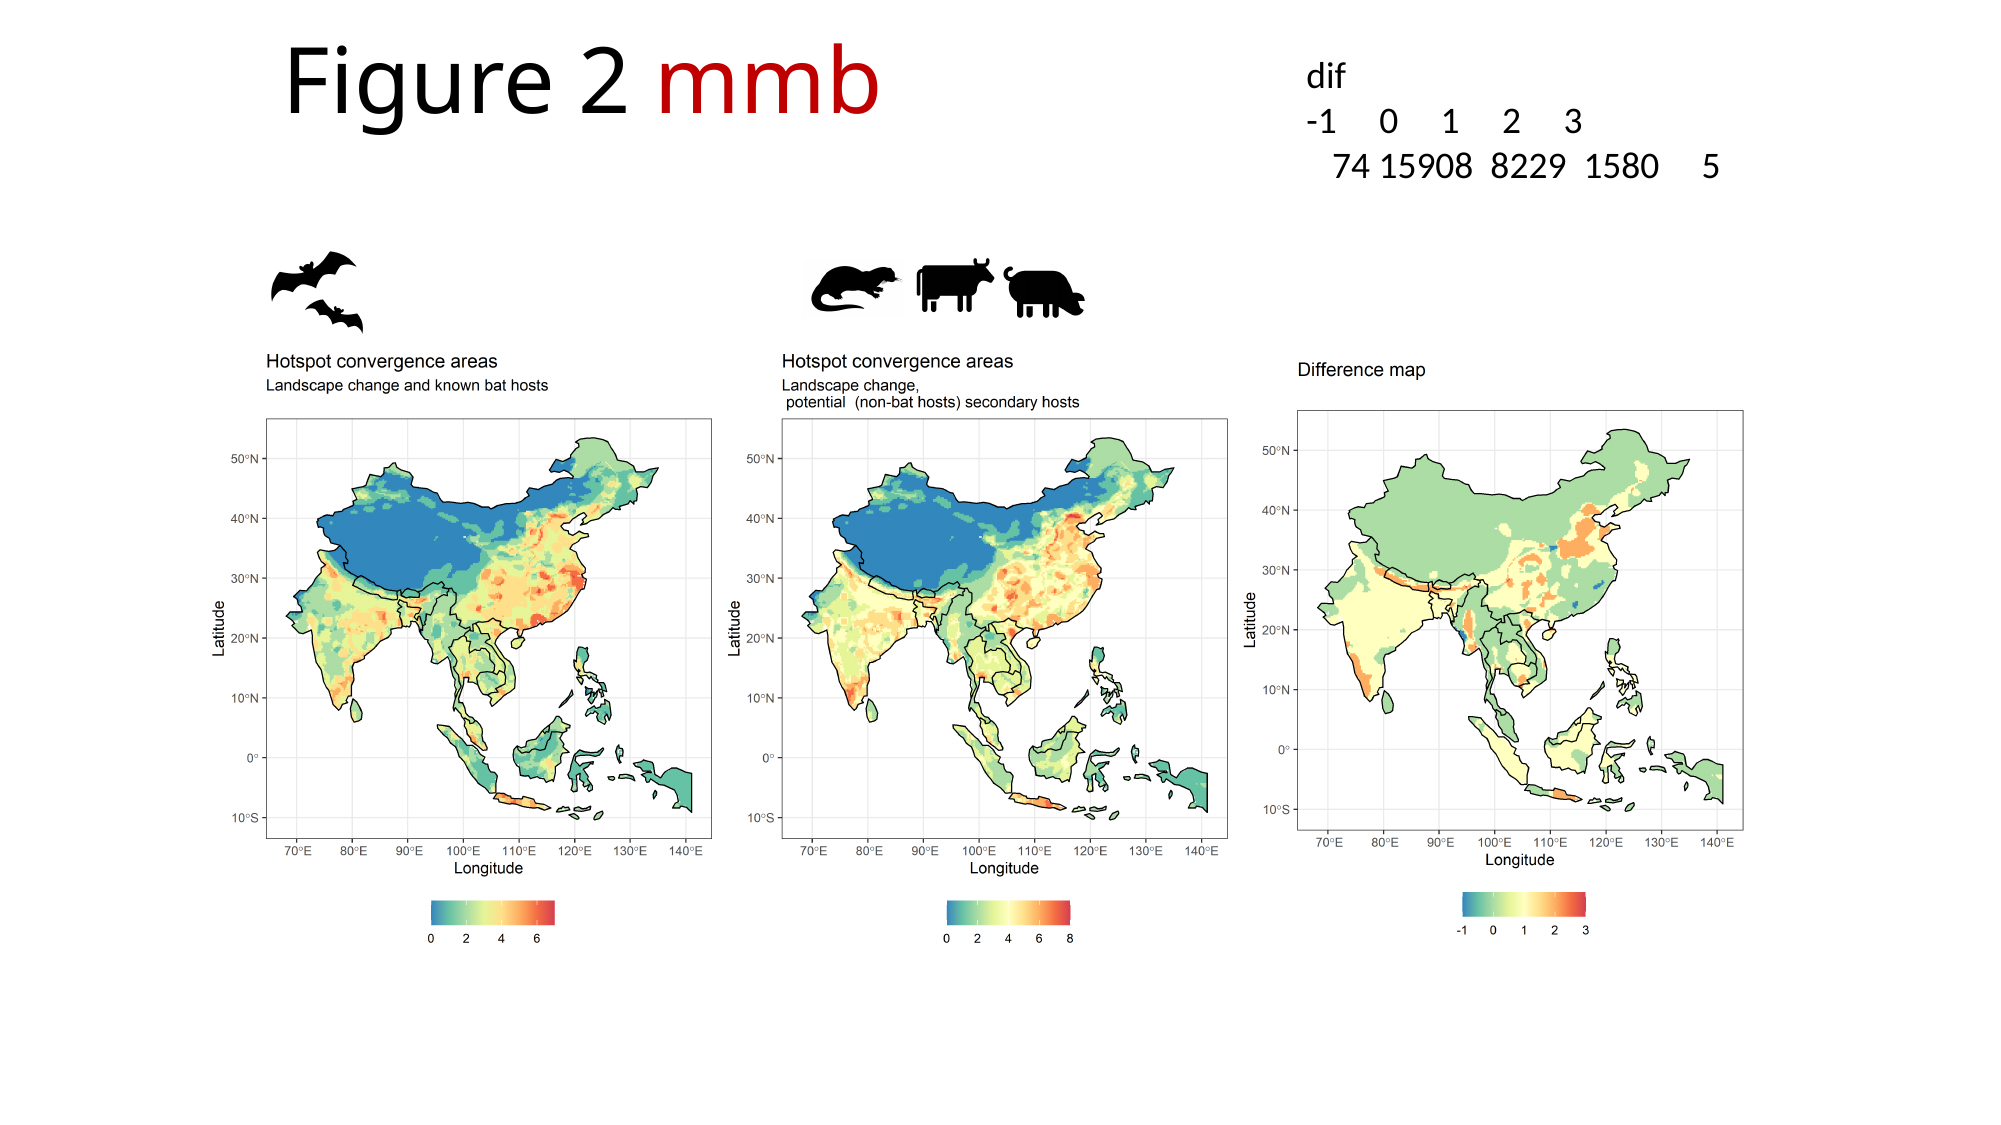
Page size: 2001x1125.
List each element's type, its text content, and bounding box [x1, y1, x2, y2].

picture [803, 259, 903, 317]
text_box dif -1 0 1 2 3 74 15908 8229 1580 5 [1291, 43, 2000, 194]
picture [267, 243, 367, 343]
picture [204, 344, 1751, 963]
picture [913, 242, 1094, 342]
title Figure 2 mmb [267, 0, 1993, 193]
